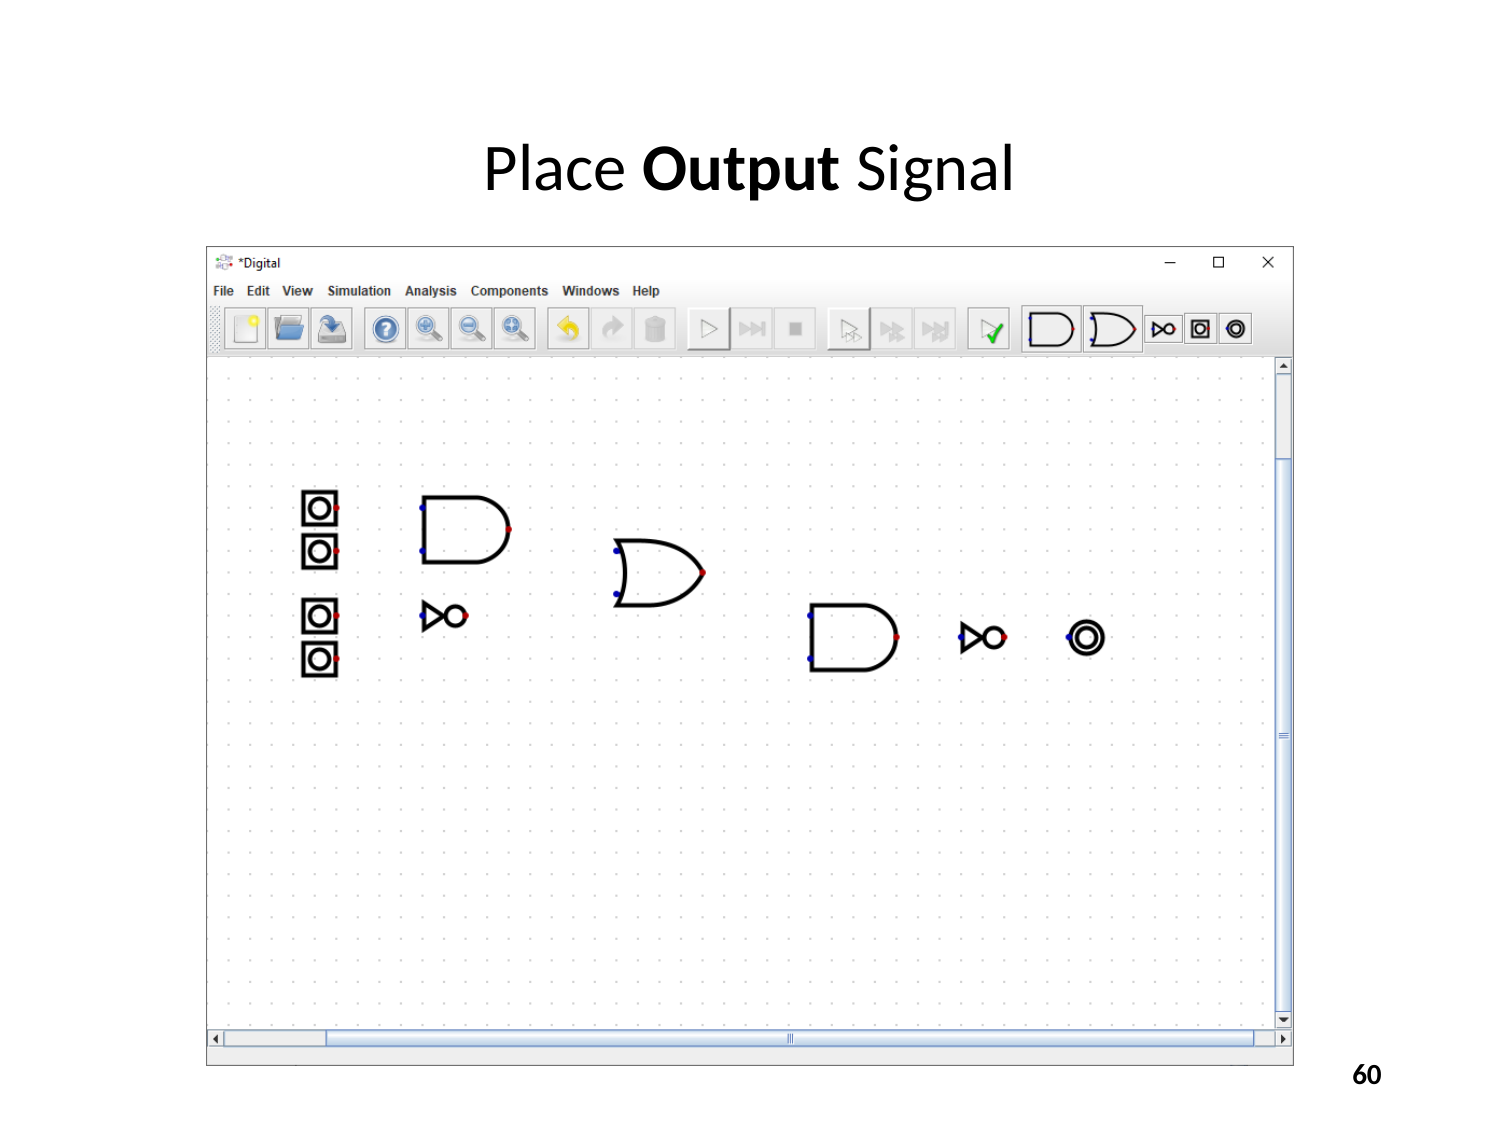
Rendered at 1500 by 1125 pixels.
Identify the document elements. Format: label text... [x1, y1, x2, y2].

picture [206, 246, 1294, 1066]
slide_number 60 [1059, 1042, 1397, 1103]
title Place Output Signal [103, 59, 1397, 278]
